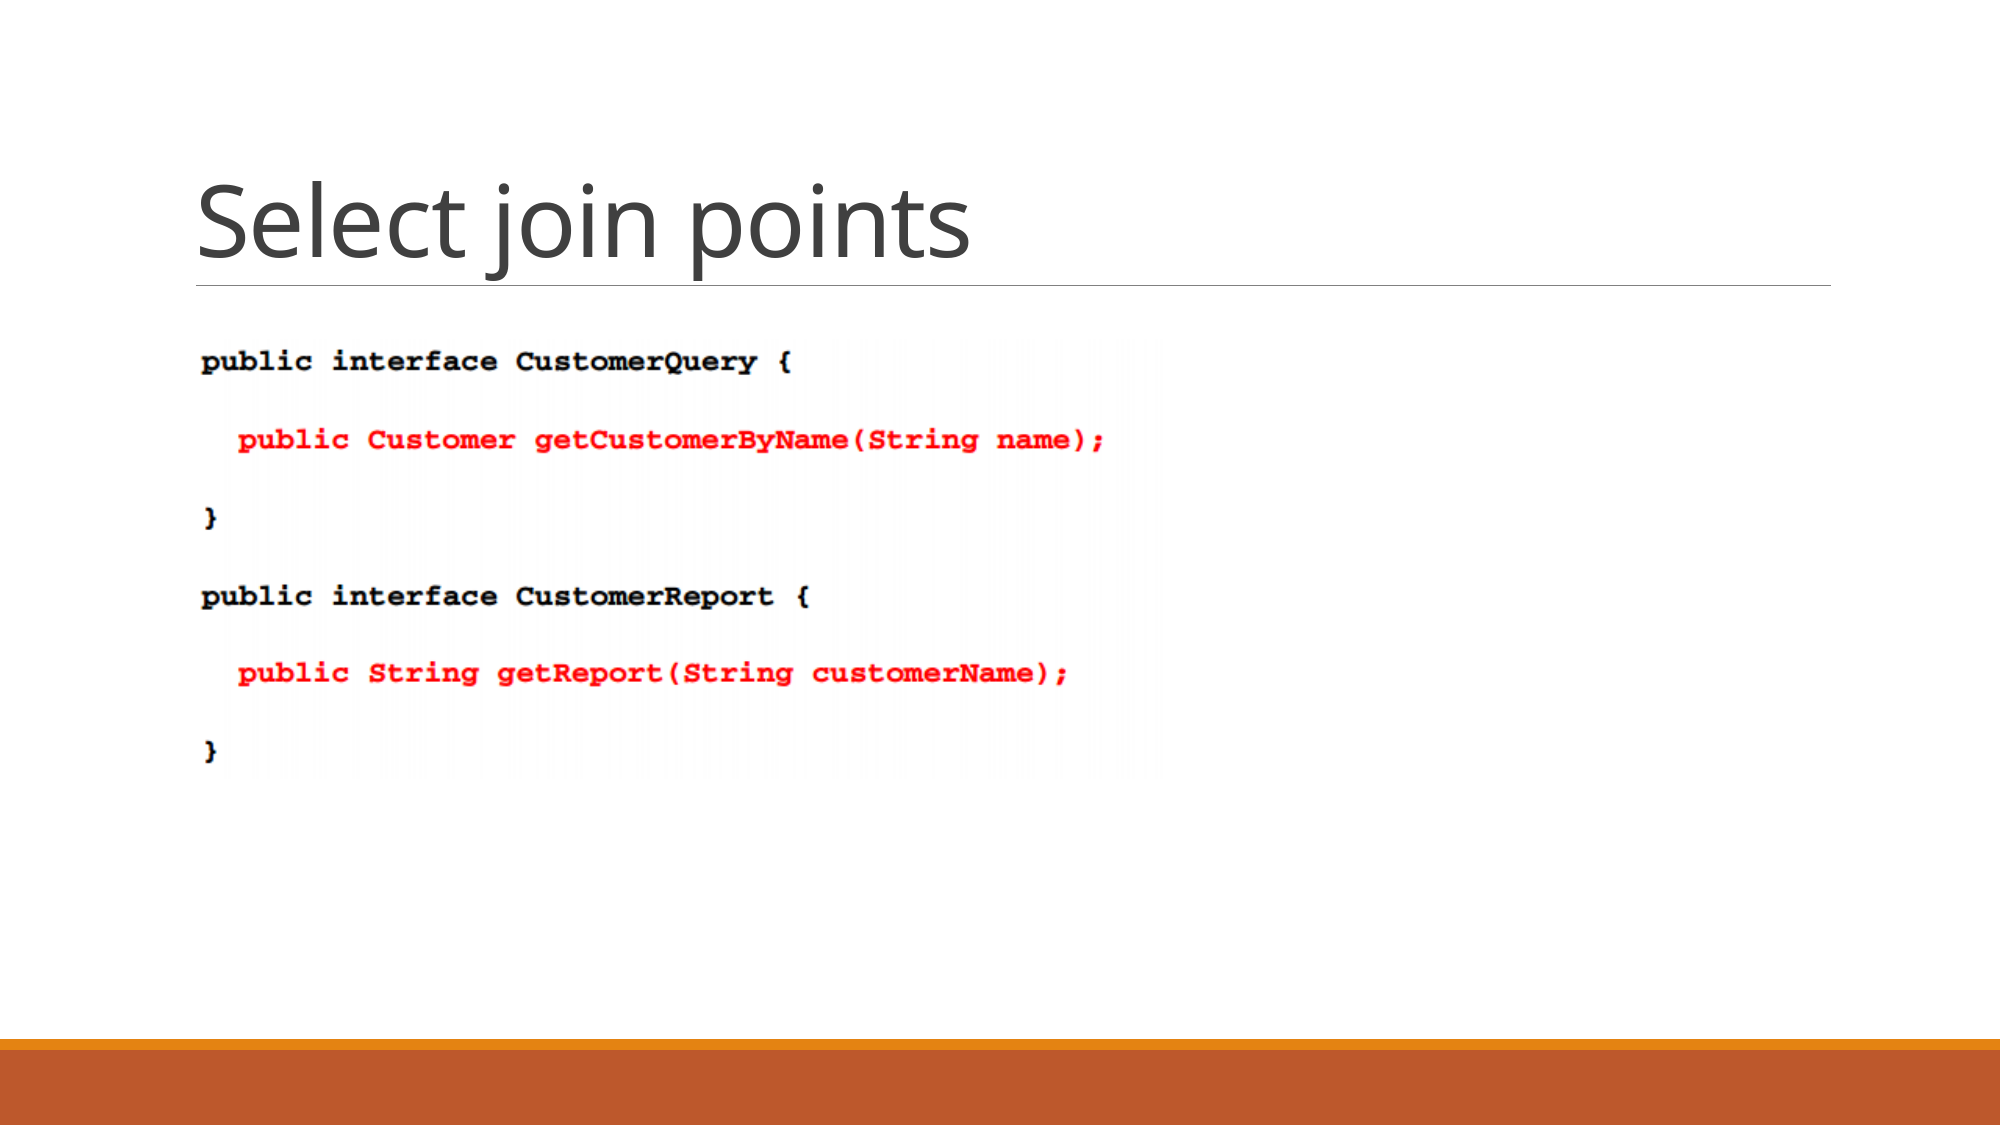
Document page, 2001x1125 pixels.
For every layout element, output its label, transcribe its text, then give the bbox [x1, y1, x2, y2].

picture [197, 338, 1173, 779]
title Select join points [180, 47, 1830, 285]
